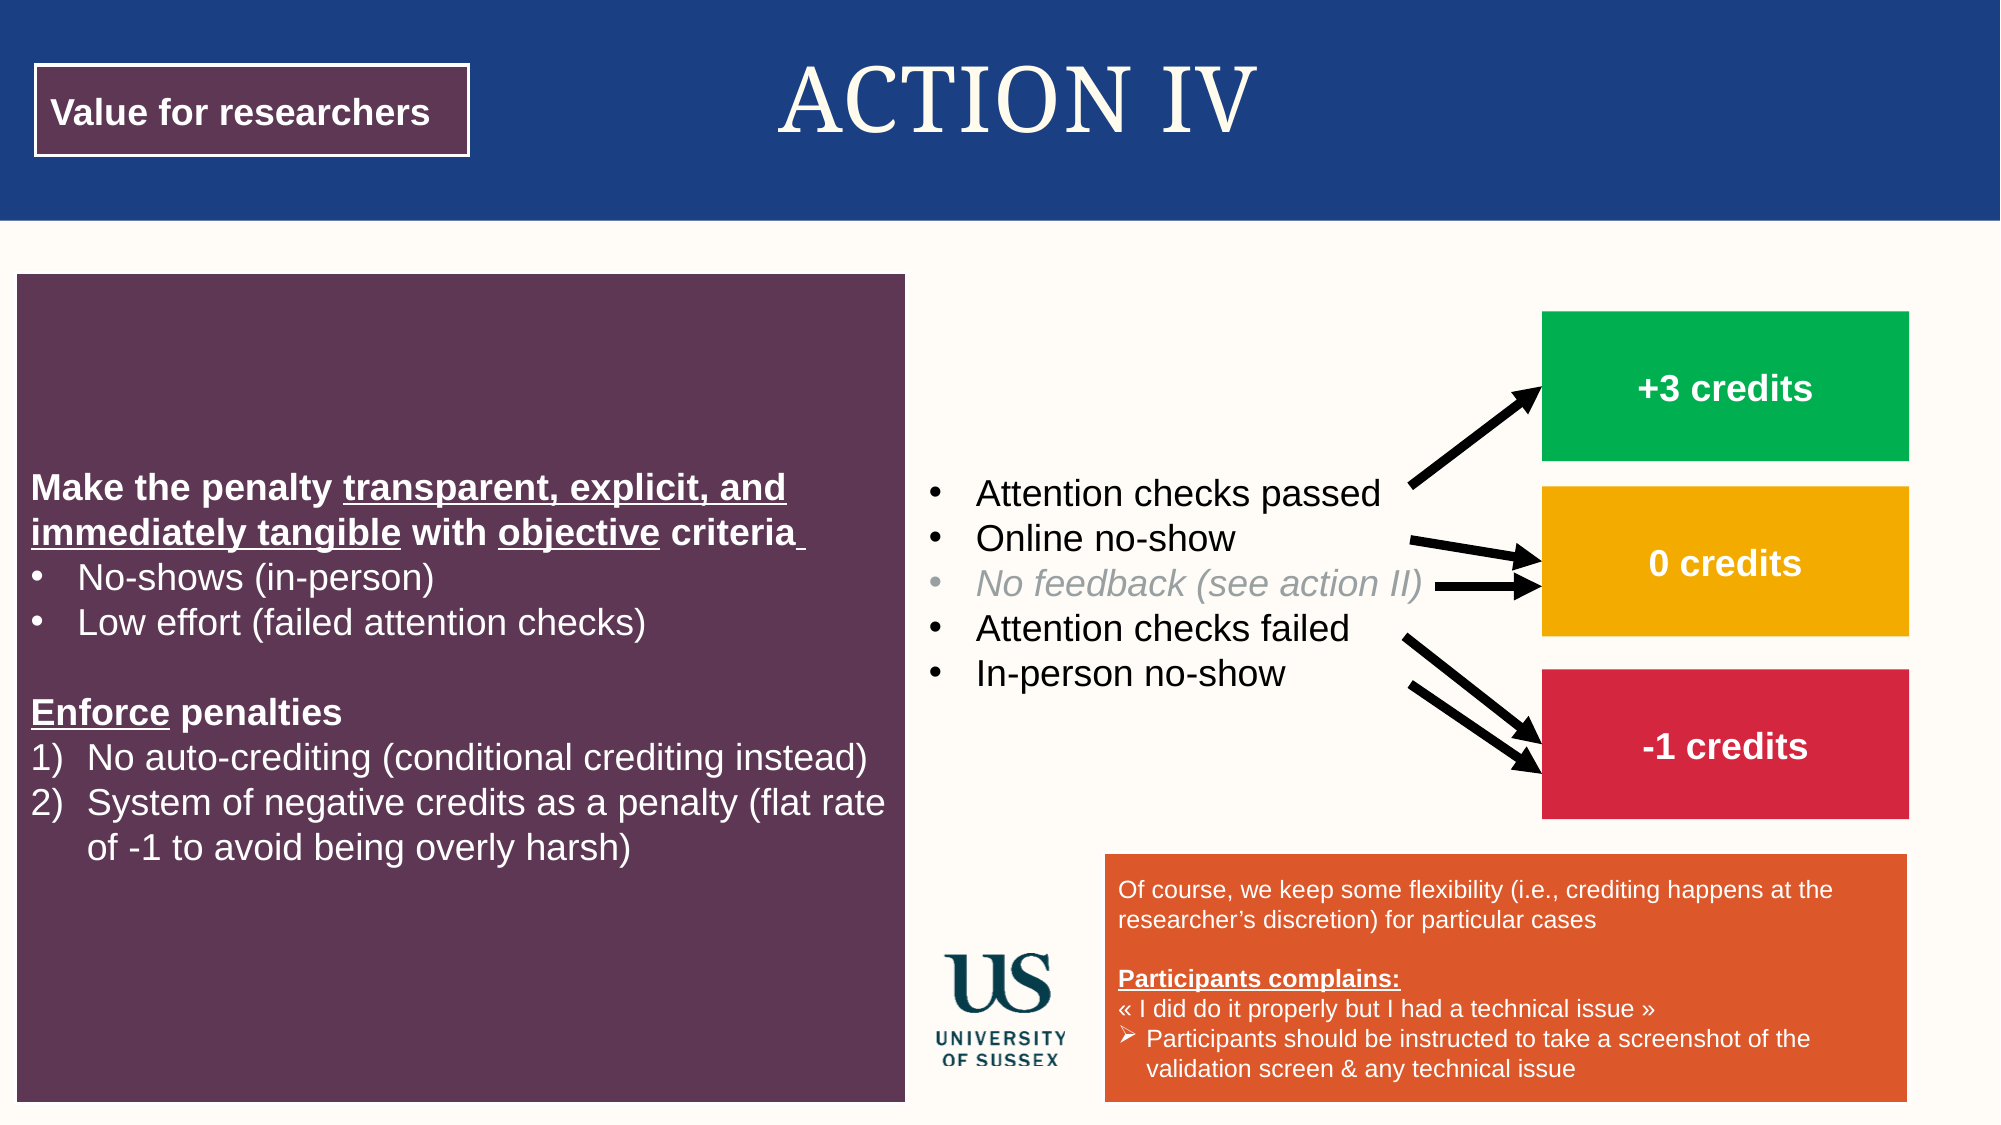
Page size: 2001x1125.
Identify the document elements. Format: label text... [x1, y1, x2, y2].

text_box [1410, 386, 1542, 487]
title ACTION IV [129, 46, 1910, 175]
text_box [1404, 636, 1542, 745]
text_box -1 credits [1541, 668, 1910, 820]
text_box 0 credits [1541, 485, 1910, 637]
text_box Attention checks passed Online no-show No feedback (see action II) Attention checks failed In-person no-show [914, 438, 1446, 726]
text_box Value for researchers [34, 63, 470, 157]
text_box Of course, we keep some flexibility (i.e., crediting happens at the researcher’s discretion) for particular cases Participants complains: « I did do it properly but I had a technical issue » Participants should be instructed to take a screenshot of the validation screen & any technical issue [1102, 851, 1911, 1105]
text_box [1410, 539, 1542, 562]
picture [935, 951, 1065, 1066]
text_box Make the penalty transparent, explicit, and immediately tangible with objective criteria No-shows (in-person) Low effort (failed attention checks) Enforce penalties No auto-crediting (conditional crediting instead) System of negative credits as a penalty (flat rate of -1 to avoid being overly harsh) [14, 271, 908, 1105]
text_box +3 credits [1541, 310, 1910, 462]
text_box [1410, 684, 1542, 774]
